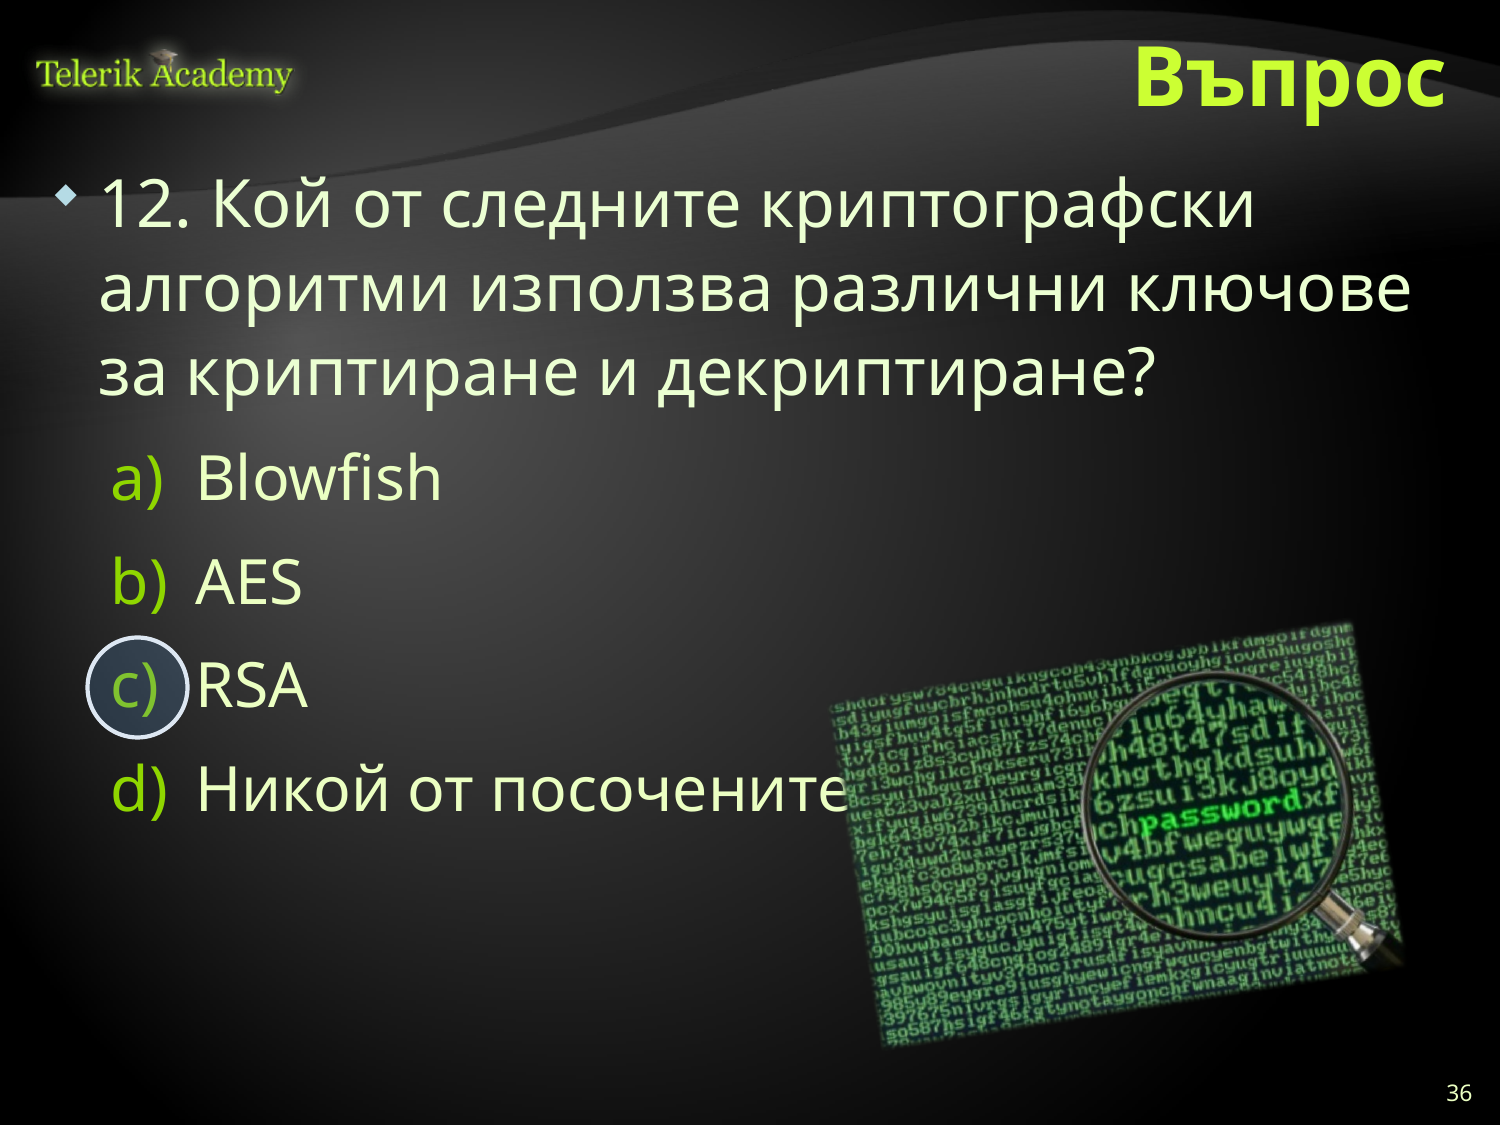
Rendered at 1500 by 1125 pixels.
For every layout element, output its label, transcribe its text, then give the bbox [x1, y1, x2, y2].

list 12. Кой от следните криптографски алгоритми използва различни ключове за криптиране и декриптиране? Blowfish AES RSA Никой от посочените [37, 149, 1463, 1075]
picture [0, 0, 1500, 1125]
text_box [85, 635, 190, 740]
slide_number 36 [1412, 1074, 1488, 1113]
title Въпрос [300, 12, 1463, 149]
